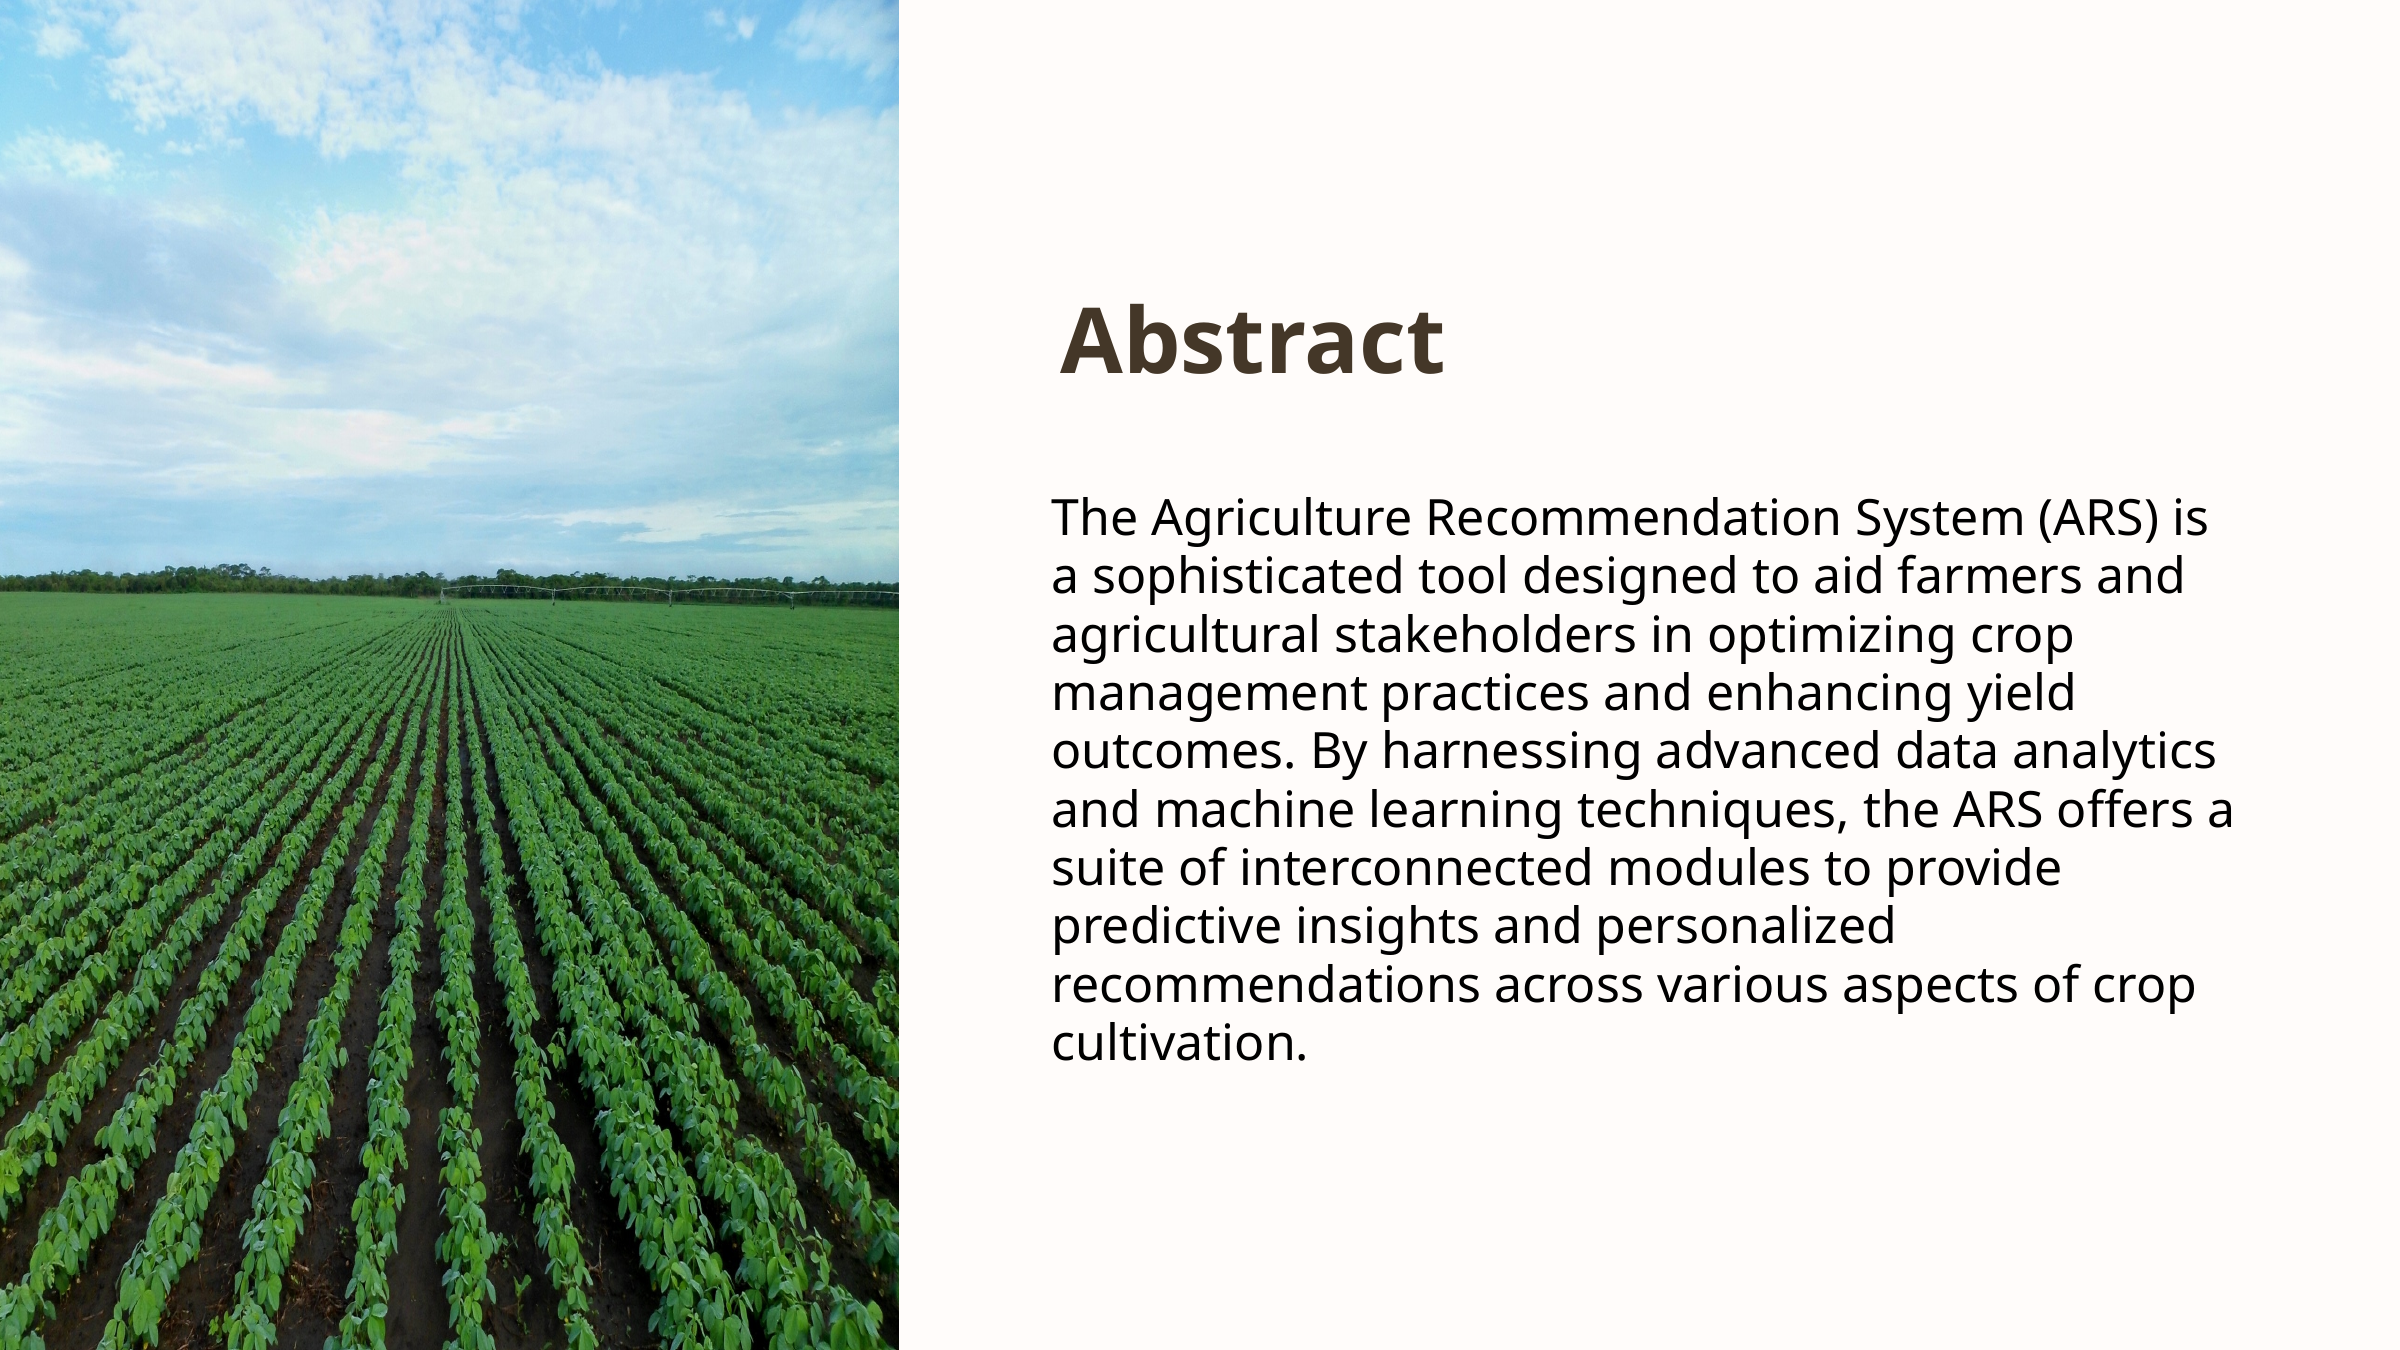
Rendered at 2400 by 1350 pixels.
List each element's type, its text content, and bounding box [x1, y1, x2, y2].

picture [0, 0, 899, 1350]
text_box [1036, 671, 2264, 847]
text_box [899, 0, 2400, 1350]
text_box Abstract [1045, 270, 1957, 384]
text_box The Agriculture Recommendation System (ARS) is a sophisticated tool designed to aid farmers and agricultural stakeholders in optimizing crop management practices and enhancing yield outcomes. By harnessing advanced data analytics and machine learning techniques, the ARS offers a suite of interconnected modules to provide predictive insights and personalized recommendations across various aspects of crop cultivation. [1036, 479, 2264, 655]
